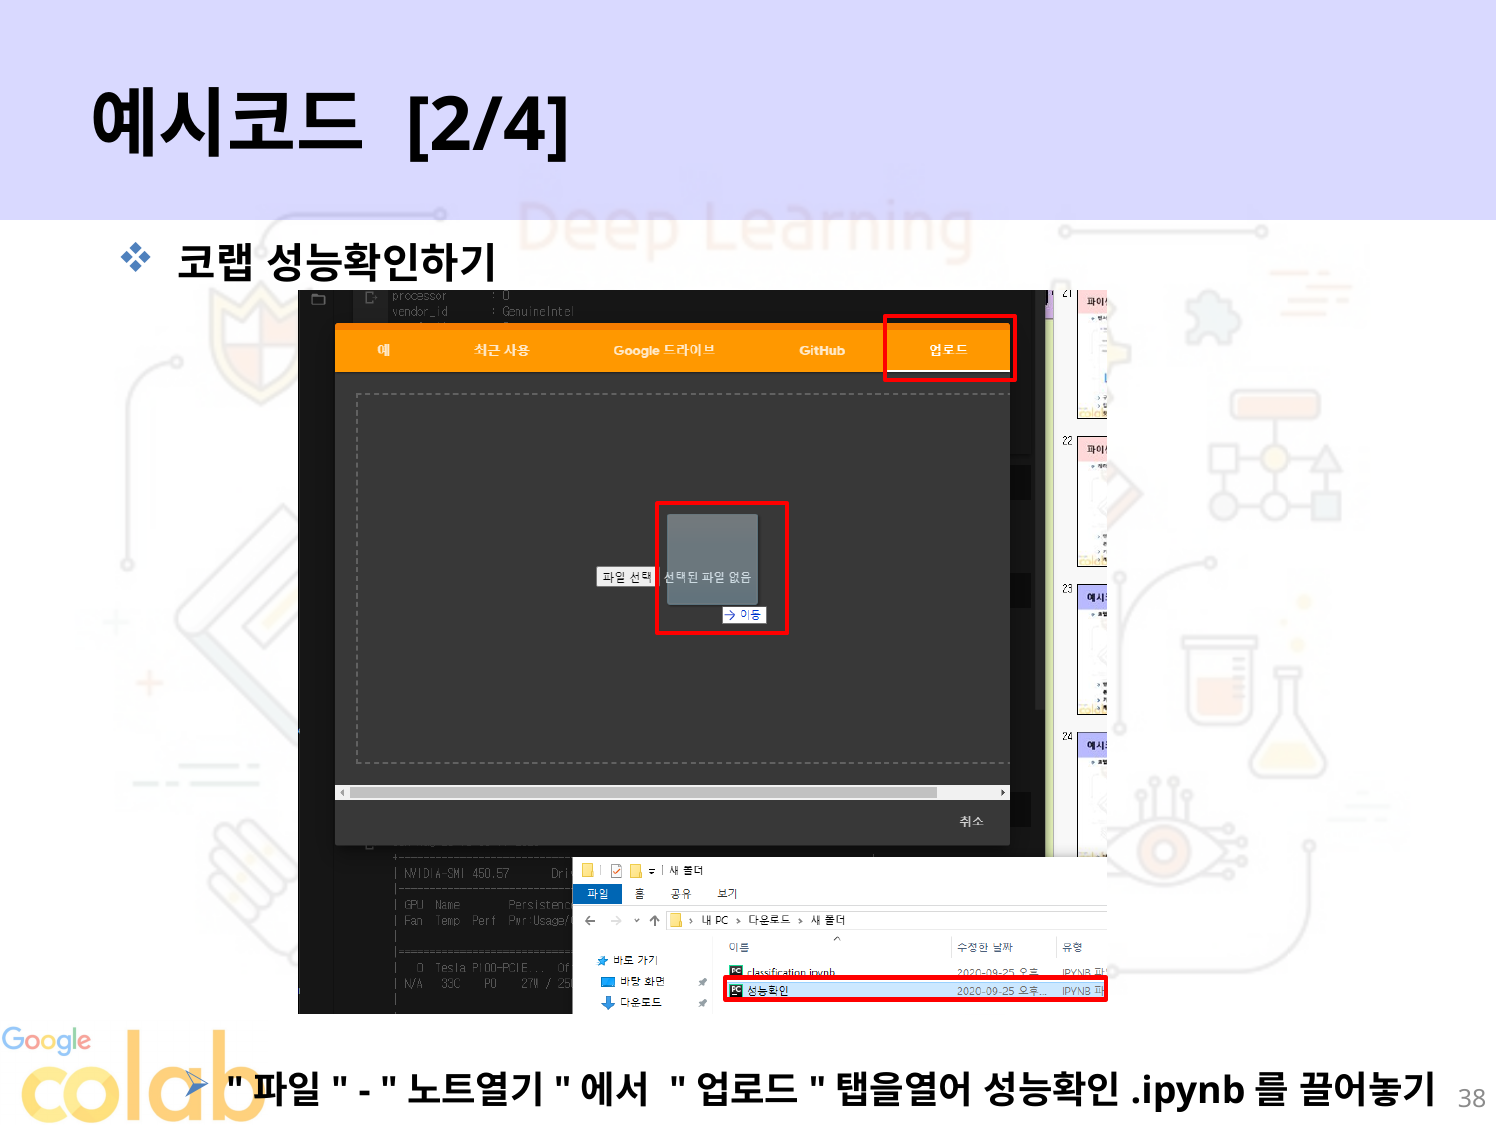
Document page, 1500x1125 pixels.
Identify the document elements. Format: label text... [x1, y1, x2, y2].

picture [1496, 4, 1500, 1074]
text_box 예시코드 [2/4] [75, 45, 1424, 197]
text_box [0, 0, 1498, 222]
slide_number 38 [1189, 1074, 1500, 1125]
text_box 코랩 성능확인하기 [102, 229, 1416, 295]
text_box "파일" - "노트열기"에서 "업로드"탭을열어 성능확인.ipynb를 끌어놓기 [108, 1035, 1497, 1119]
picture [298, 290, 1107, 1014]
